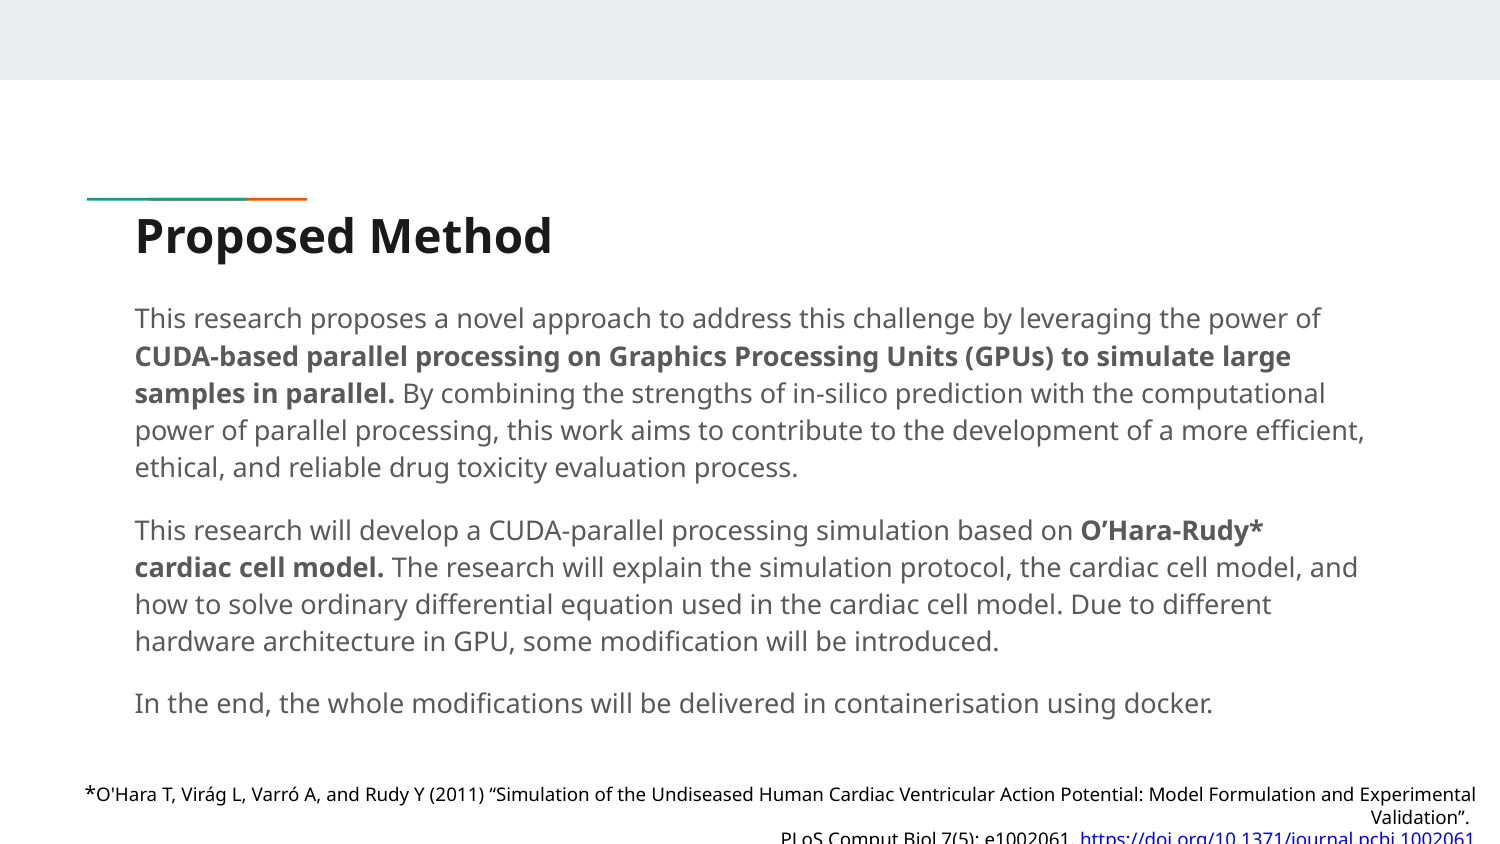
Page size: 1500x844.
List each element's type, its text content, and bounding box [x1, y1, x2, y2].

list This research proposes a novel approach to address this challenge by leveraging the power of CUDA-based parallel processing on Graphics Processing Units (GPUs) to simulate large samples in parallel. By combining the strengths of in-silico prediction with the computational power of parallel processing, this work aims to contribute to the development of a more efficient, ethical, and reliable drug toxicity evaluation process. This research will develop a CUDA-parallel processing simulation based on O’Hara-Rudy* cardiac cell model. The research will explain the simulation protocol, the cardiac cell model, and how to solve ordinary differential equation used in the cardiac cell model. Due to different hardware architecture in GPU, some modification will be introduced. In the end, the whole modifications will be delivered in containerisation using docker. [119, 282, 1381, 737]
text_box *O'Hara T, Virág L, Varró A, and Rudy Y (2011) “Simulation of the Undiseased Human Cardiac Ventricular Action Potential: Model Formulation and Experimental Validation”. PLoS Comput Biol 7(5): e1002061. https://doi.org/10.1371/journal.pcbi.1002061 [0, 765, 1490, 844]
title Proposed Method [119, 191, 1381, 280]
